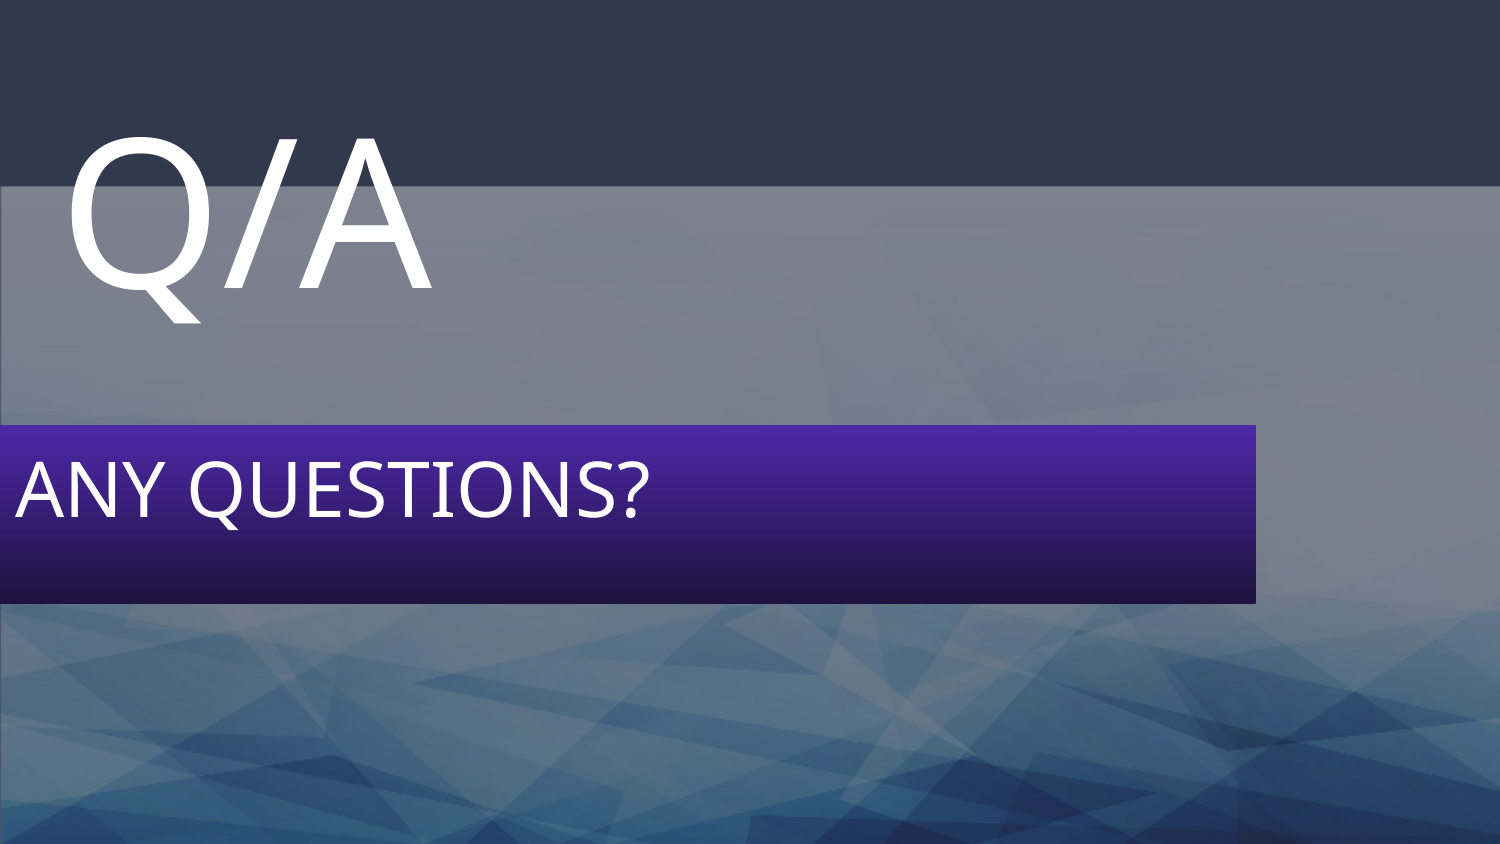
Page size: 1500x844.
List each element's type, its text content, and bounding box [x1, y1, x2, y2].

title Q/A [44, 140, 920, 184]
picture [0, 185, 1500, 844]
